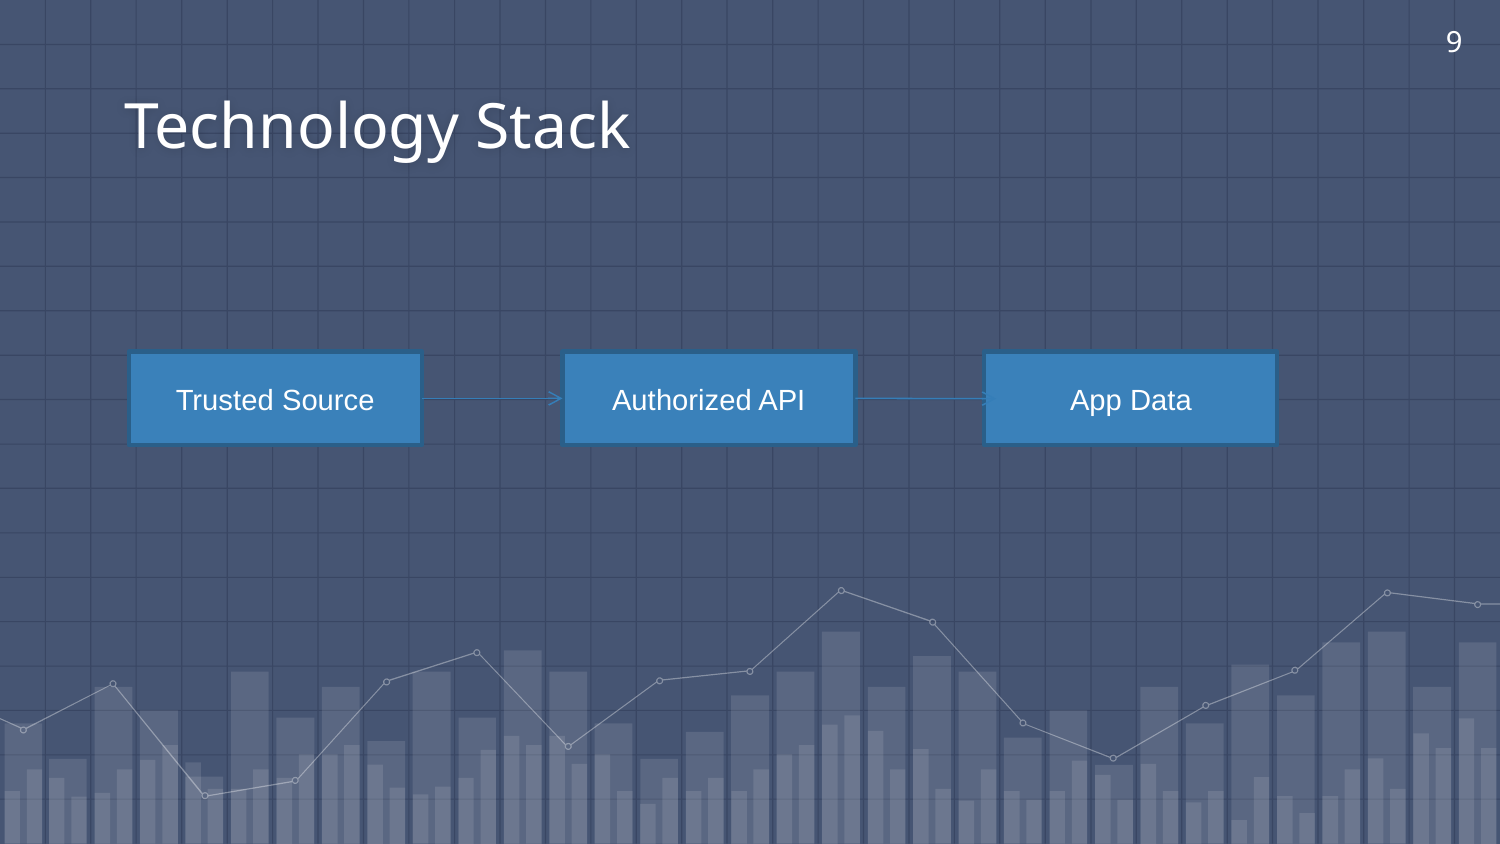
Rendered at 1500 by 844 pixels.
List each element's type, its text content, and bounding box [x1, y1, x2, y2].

slide_number 9 [1408, 0, 1500, 88]
text_box Trusted Source [127, 349, 424, 447]
text_box Authorized API [560, 349, 858, 447]
text_box App Data [982, 349, 1279, 447]
text_box Technology Stack [109, 72, 663, 176]
